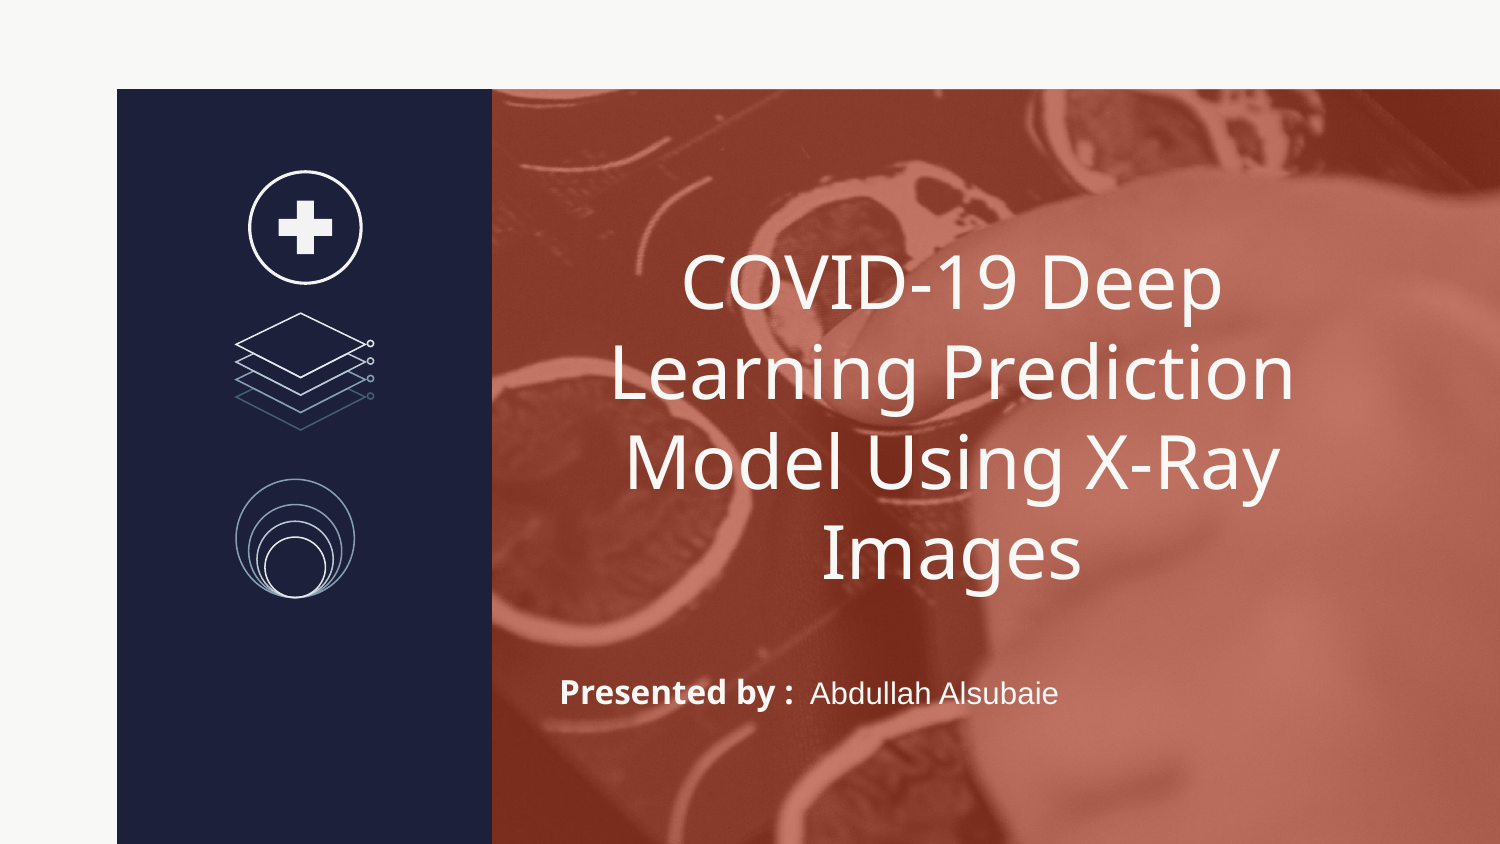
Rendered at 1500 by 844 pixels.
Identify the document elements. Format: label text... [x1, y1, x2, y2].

text_box [278, 200, 333, 255]
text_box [235, 479, 355, 598]
text_box [249, 171, 362, 284]
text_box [235, 312, 375, 431]
subtitle Presented by : Abdullah Alsubaie [431, 656, 1188, 730]
title COVID-19 Deep Learning Prediction Model Using X-Ray Images [516, 334, 1389, 610]
